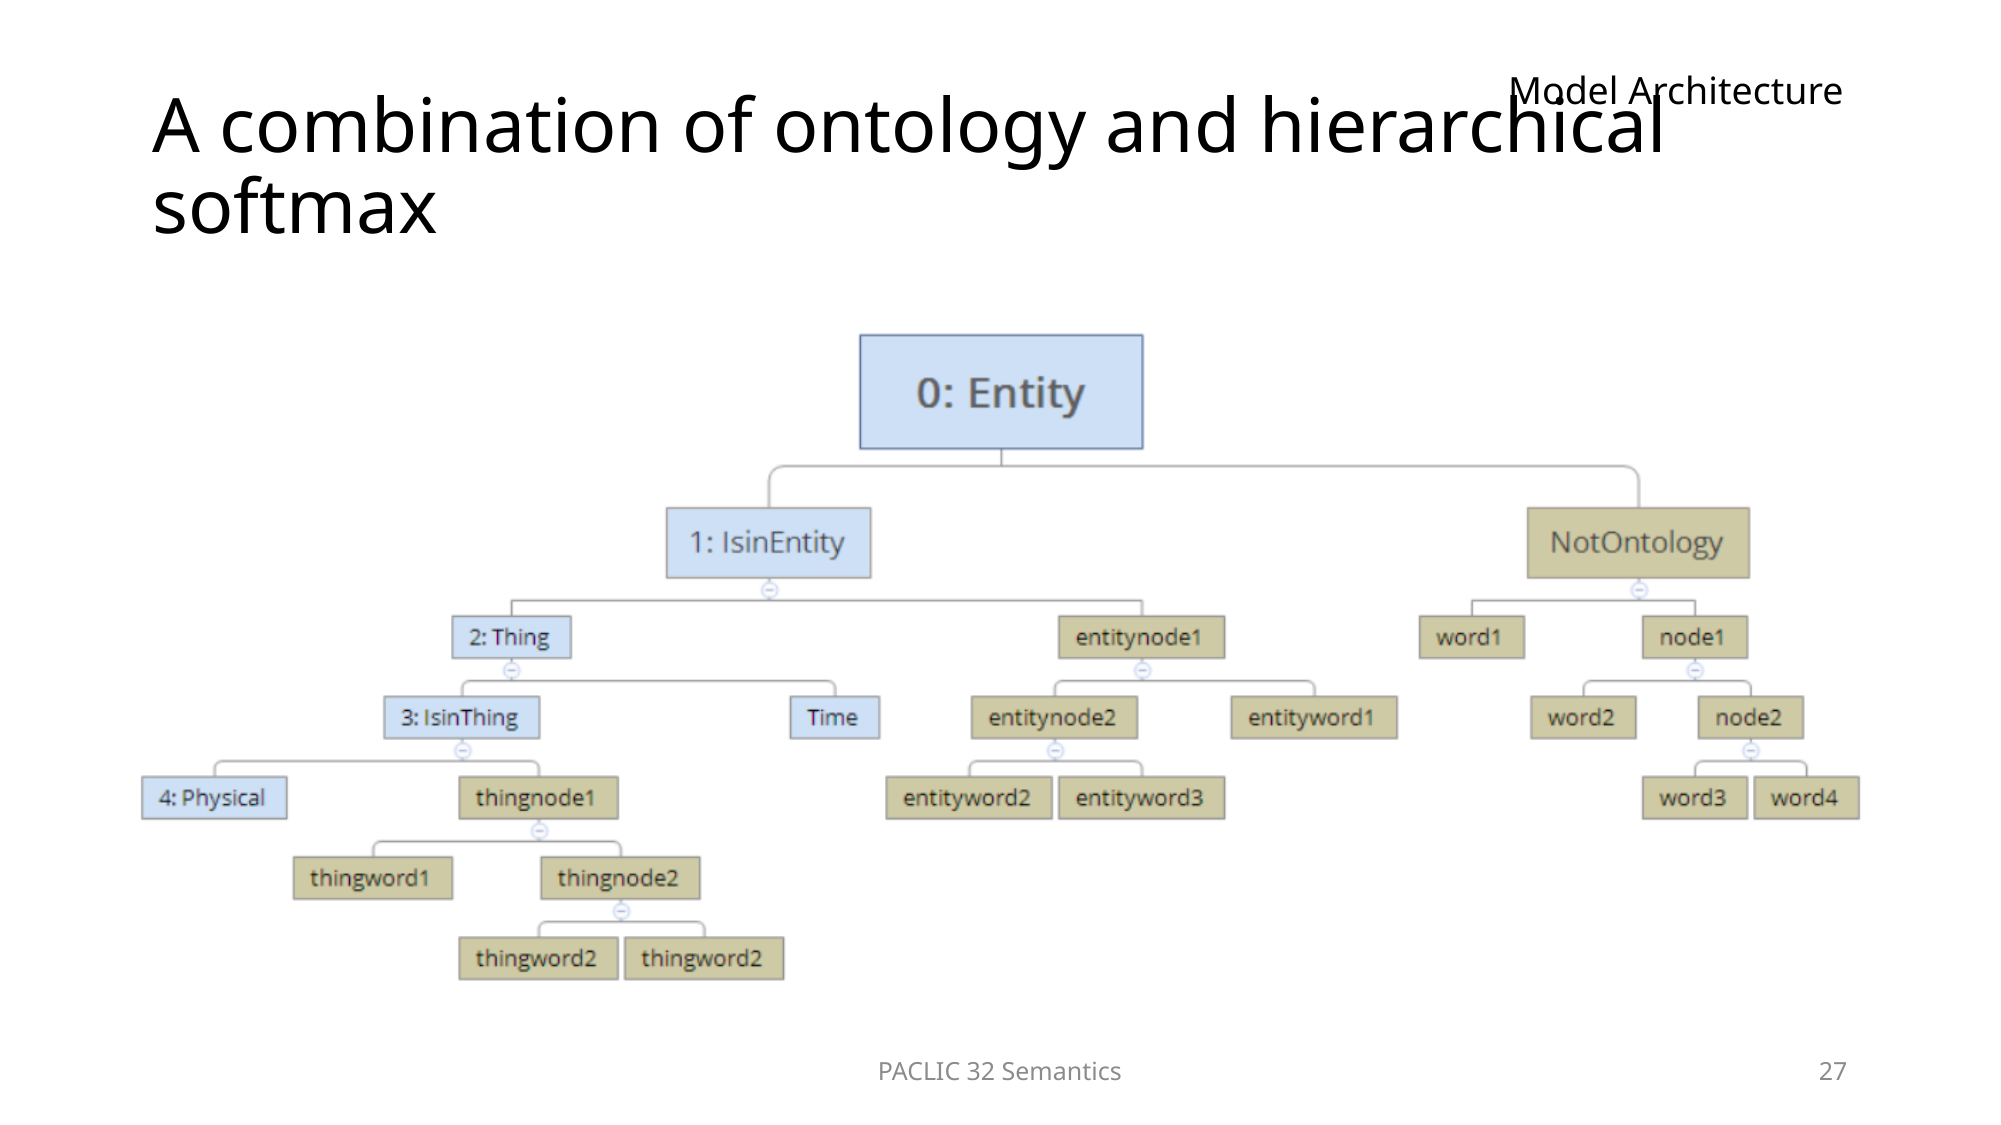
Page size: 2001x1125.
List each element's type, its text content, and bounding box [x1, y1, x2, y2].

text_box Model Architecture [1493, 59, 1859, 120]
footer PACLIC 32 Semantics [662, 1042, 1338, 1103]
title A combination of ontology and hierarchical softmax [137, 59, 1863, 278]
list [137, 328, 1863, 985]
slide_number 27 [1412, 1042, 1863, 1103]
